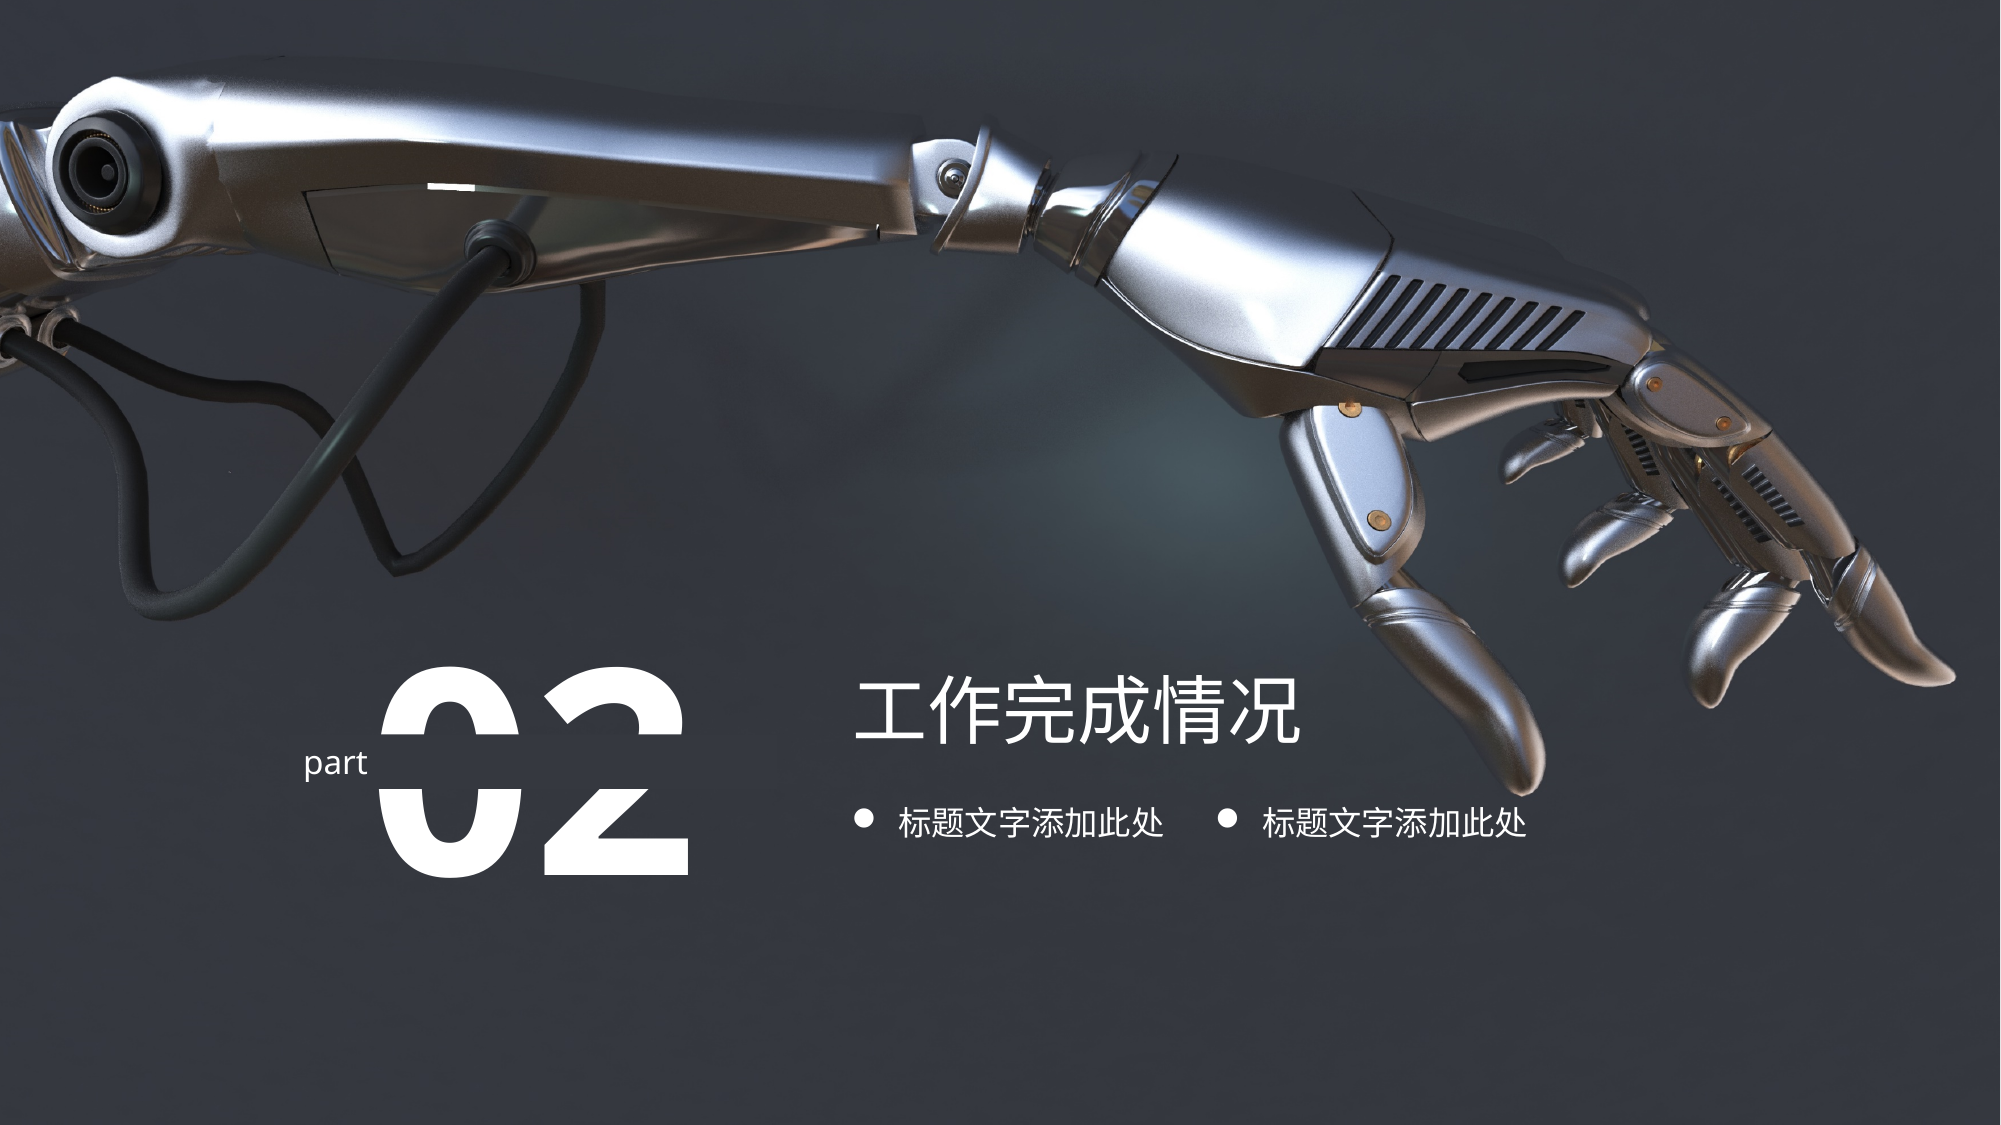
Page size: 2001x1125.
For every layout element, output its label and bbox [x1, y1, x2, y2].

text_box [834, 794, 1546, 851]
picture [0, 0, 2001, 1125]
text_box [288, 580, 778, 944]
